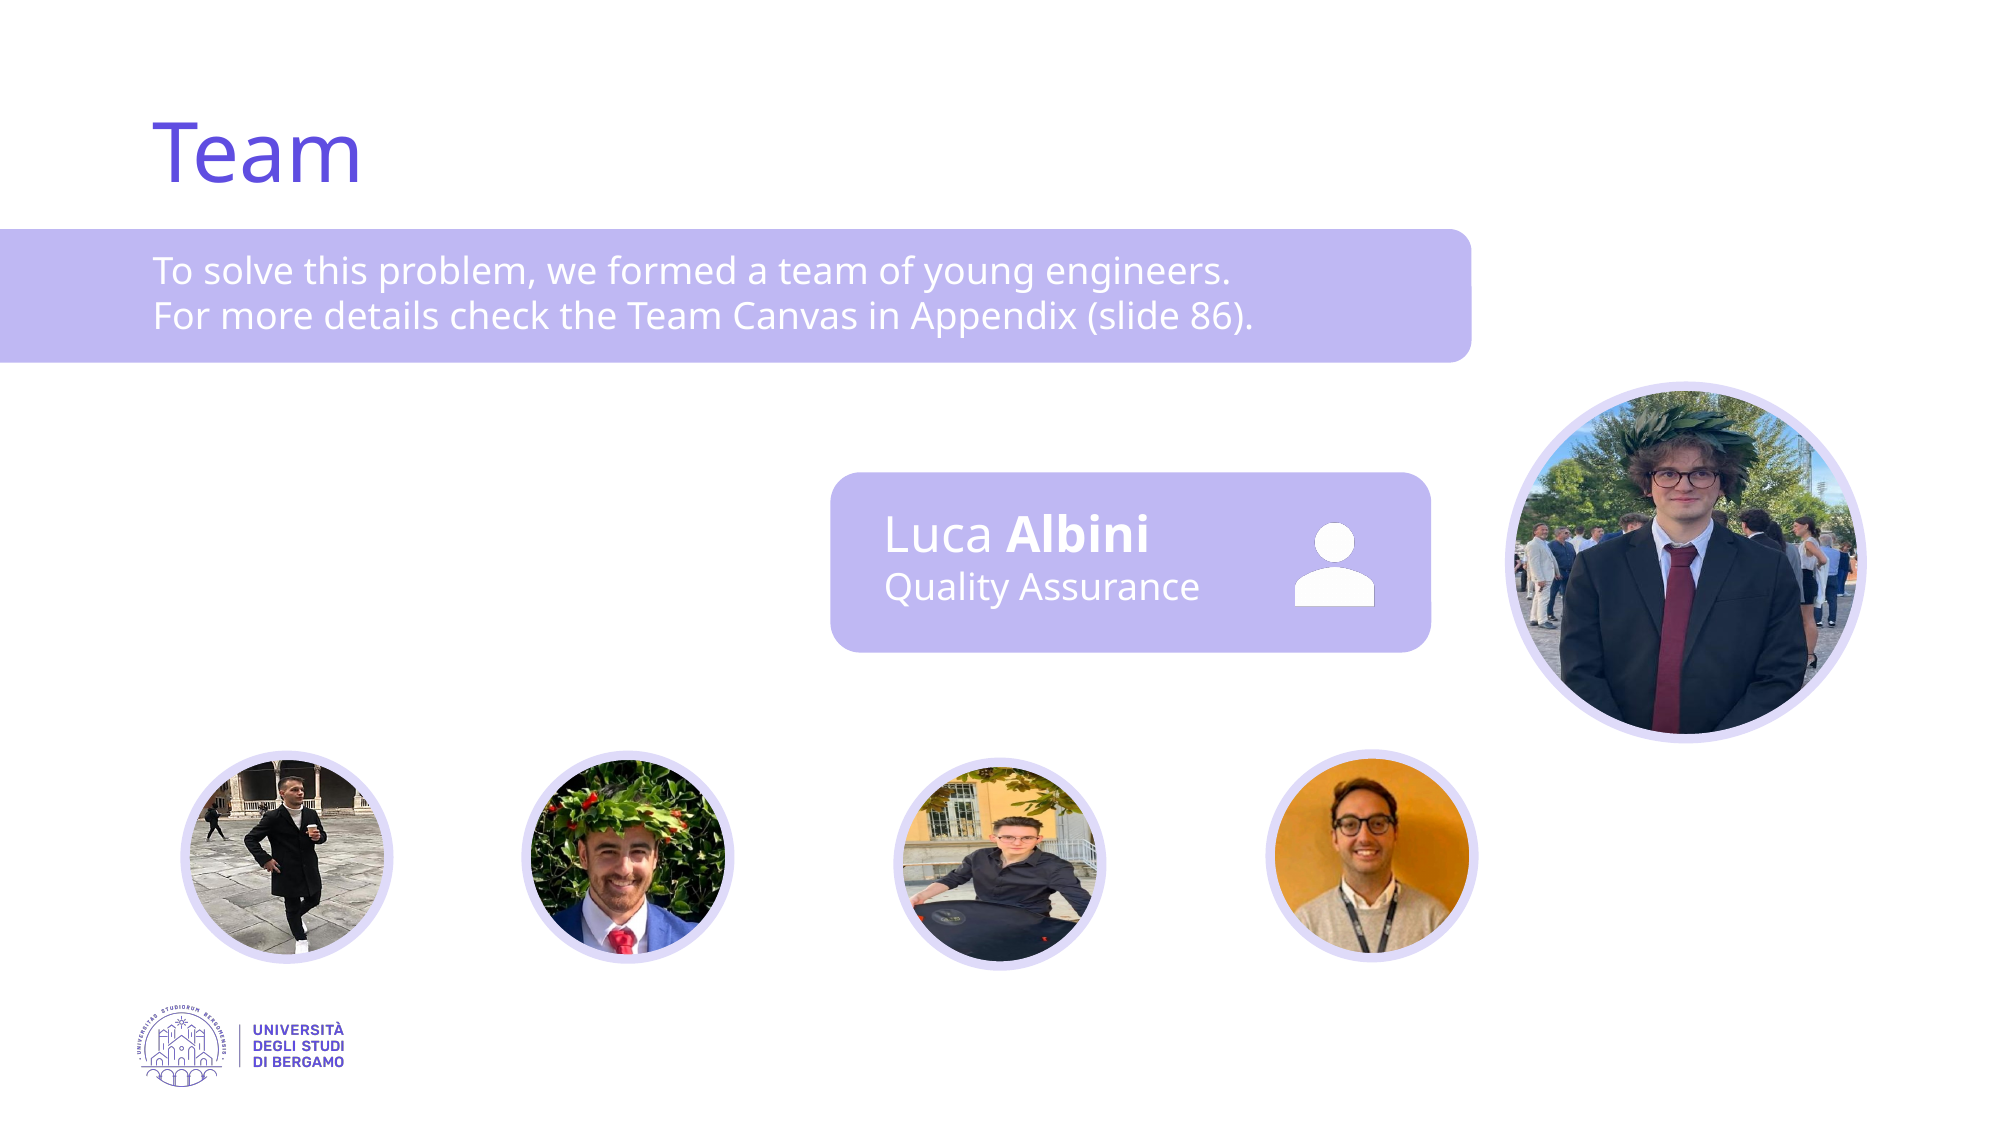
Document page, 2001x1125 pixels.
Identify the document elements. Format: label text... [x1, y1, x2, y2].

text_box [896, 760, 1104, 968]
text_box To solve this problem, we formed a team of young engineers. For more details check the Team Canvas in Appendix (slide 86). [137, 239, 1432, 390]
text_box [1268, 752, 1476, 960]
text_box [829, 471, 1432, 654]
text_box [1508, 384, 1864, 741]
text_box Team [137, 91, 1432, 207]
picture [137, 1005, 344, 1087]
text_box [0, 227, 1474, 365]
text_box [524, 753, 732, 961]
text_box [183, 753, 391, 961]
